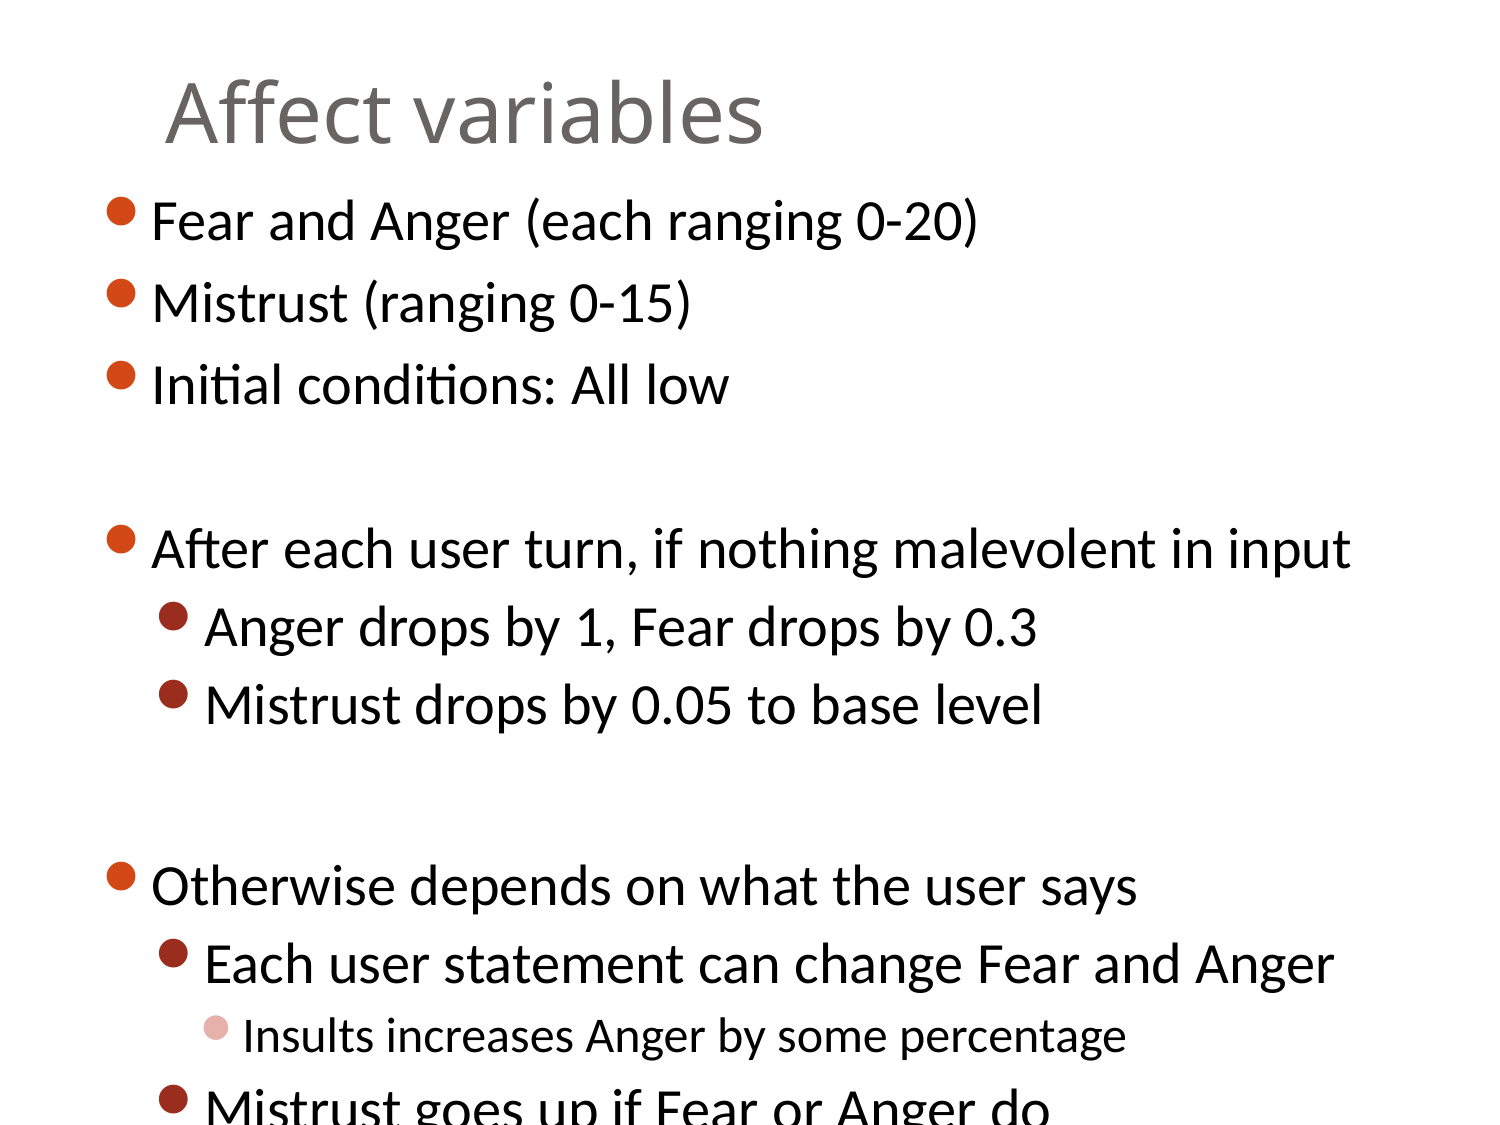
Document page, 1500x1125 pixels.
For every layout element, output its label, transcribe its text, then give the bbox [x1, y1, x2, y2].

list Fear and Anger (each ranging 0-20) Mistrust (ranging 0-15) Initial conditions: All low After each user turn, if nothing malevolent in input Anger drops by 1, Fear drops by 0.3 Mistrust drops by 0.05 to base level Otherwise depends on what the user says Each user statement can change Fear and Anger Insults increases Anger by some percentage Mistrust goes up if Fear or Anger do [87, 174, 1426, 926]
title Affect variables [149, 44, 1426, 176]
